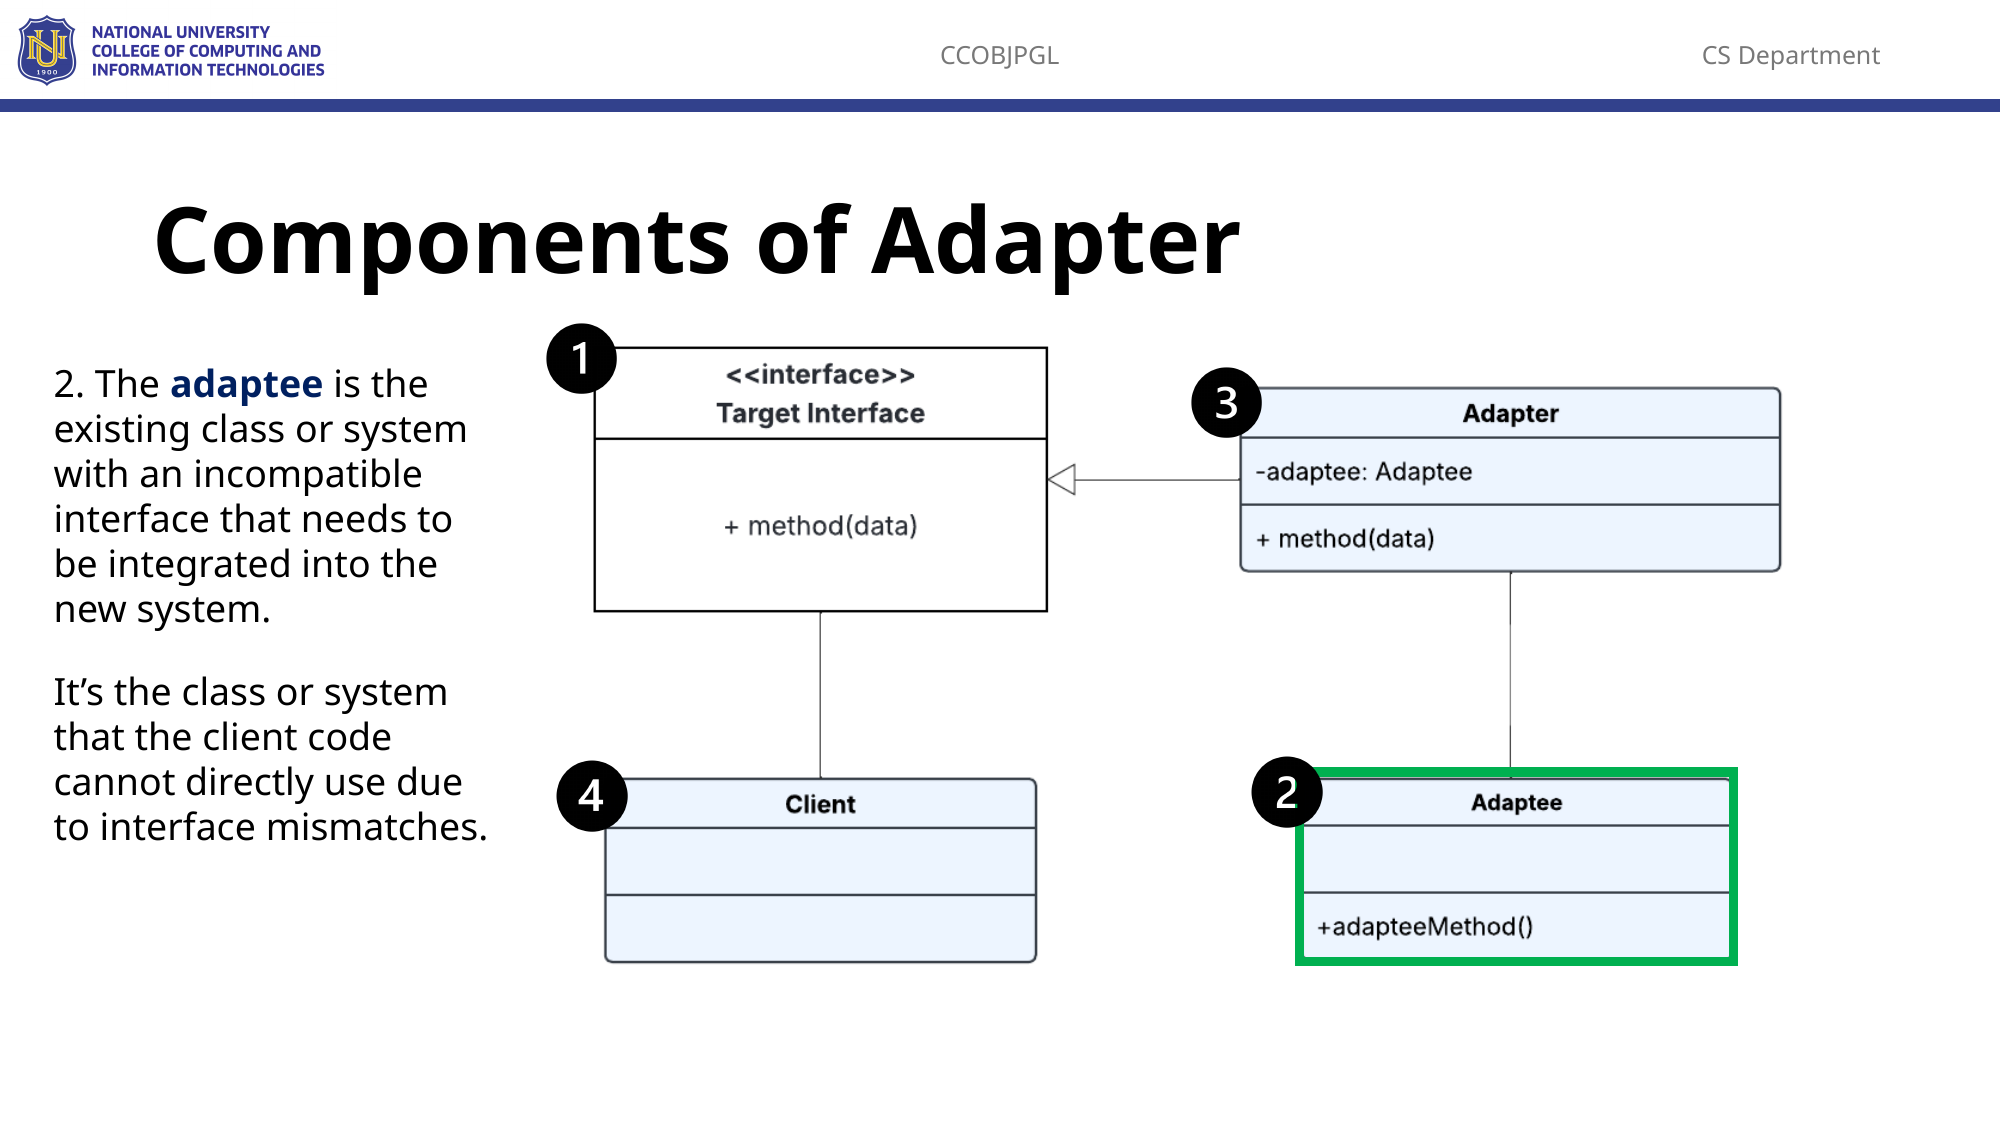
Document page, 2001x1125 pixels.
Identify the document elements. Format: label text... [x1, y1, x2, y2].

picture [546, 751, 637, 841]
picture [1181, 357, 1272, 448]
picture [1242, 746, 1332, 837]
title Components of Adapter [137, 135, 1863, 353]
picture [536, 313, 627, 404]
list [547, 300, 1828, 1010]
text_box 2. The adaptee is the existing class or system with an incompatible interface that needs to be integrated into the new system. It’s the class or system that the client code cannot directly use due to interface mismatches. [38, 353, 513, 856]
picture [0, 0, 337, 99]
